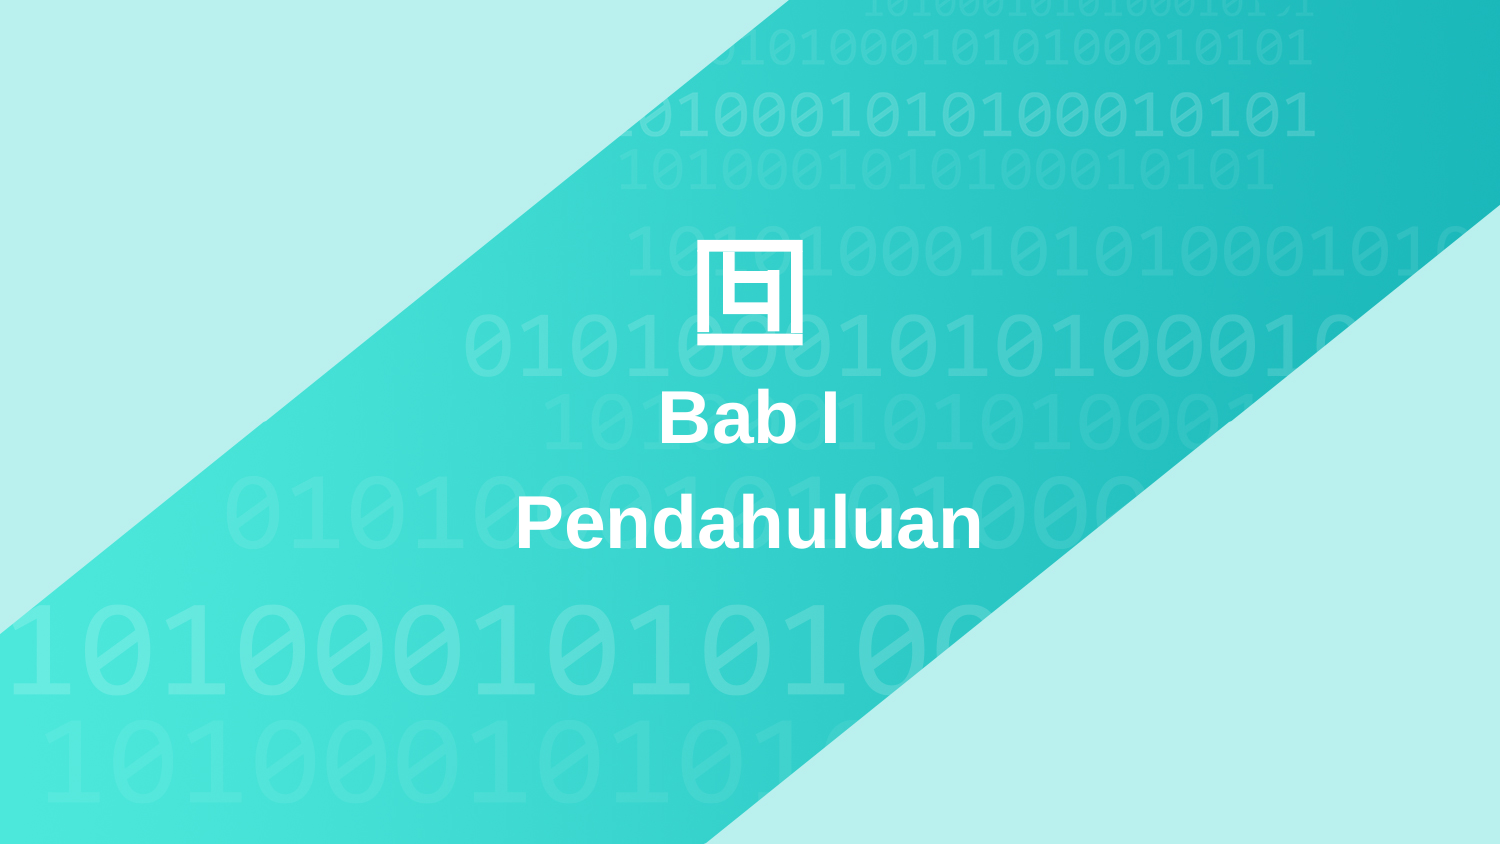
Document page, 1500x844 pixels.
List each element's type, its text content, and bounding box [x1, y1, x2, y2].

text_box Bab I Pendahuluan [431, 419, 1068, 513]
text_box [697, 239, 804, 346]
picture [0, 0, 1500, 844]
